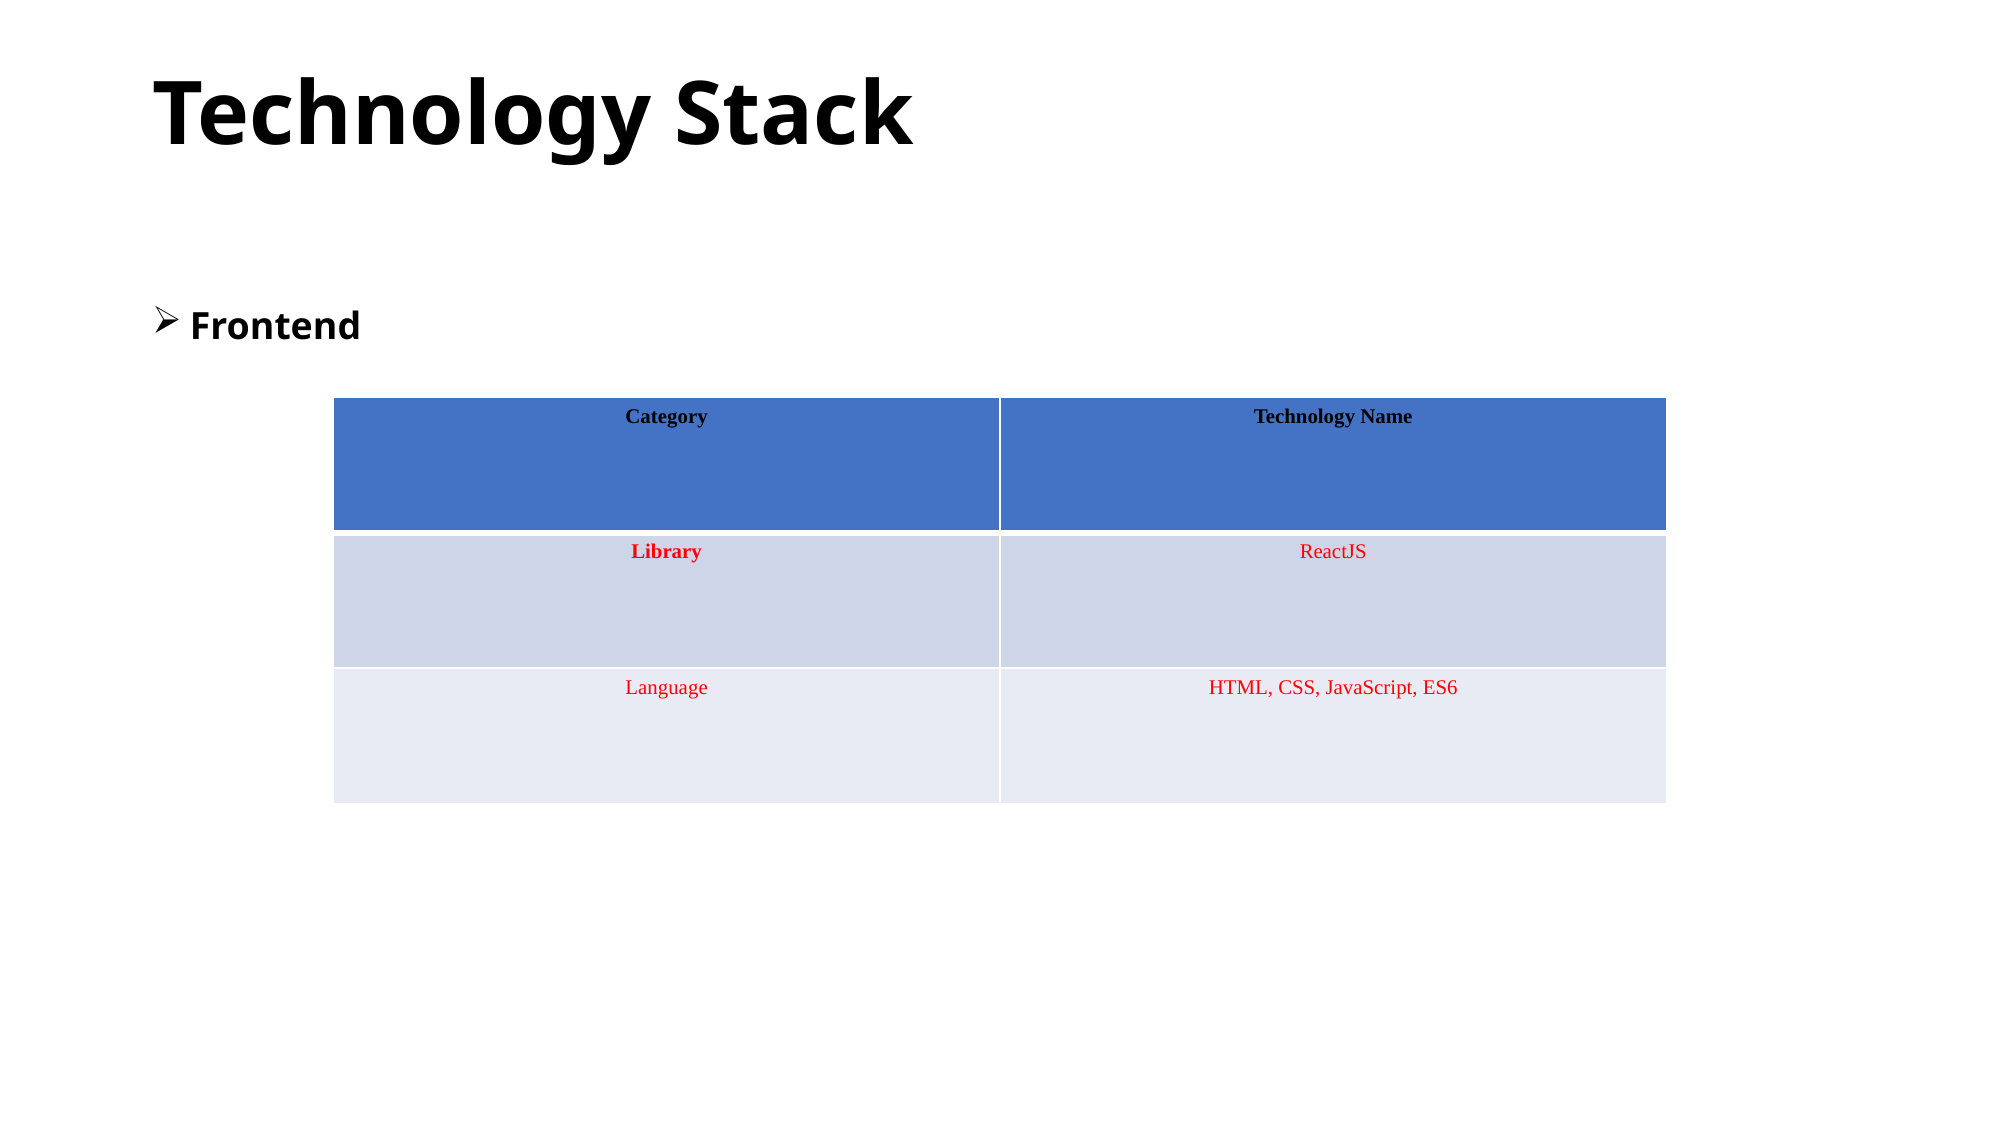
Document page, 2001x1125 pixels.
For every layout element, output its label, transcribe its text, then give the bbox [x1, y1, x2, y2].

table_header Category [334, 398, 999, 530]
title Technology Stack [137, 59, 1863, 278]
table_header Technology Name [1001, 398, 1666, 530]
table_cell Library [334, 536, 999, 667]
table_cell Language [334, 669, 999, 803]
table_cell ReactJS [1001, 536, 1666, 667]
list Frontend [137, 299, 1863, 1014]
table_cell HTML, CSS, JavaScript, ES6 [1001, 669, 1666, 803]
